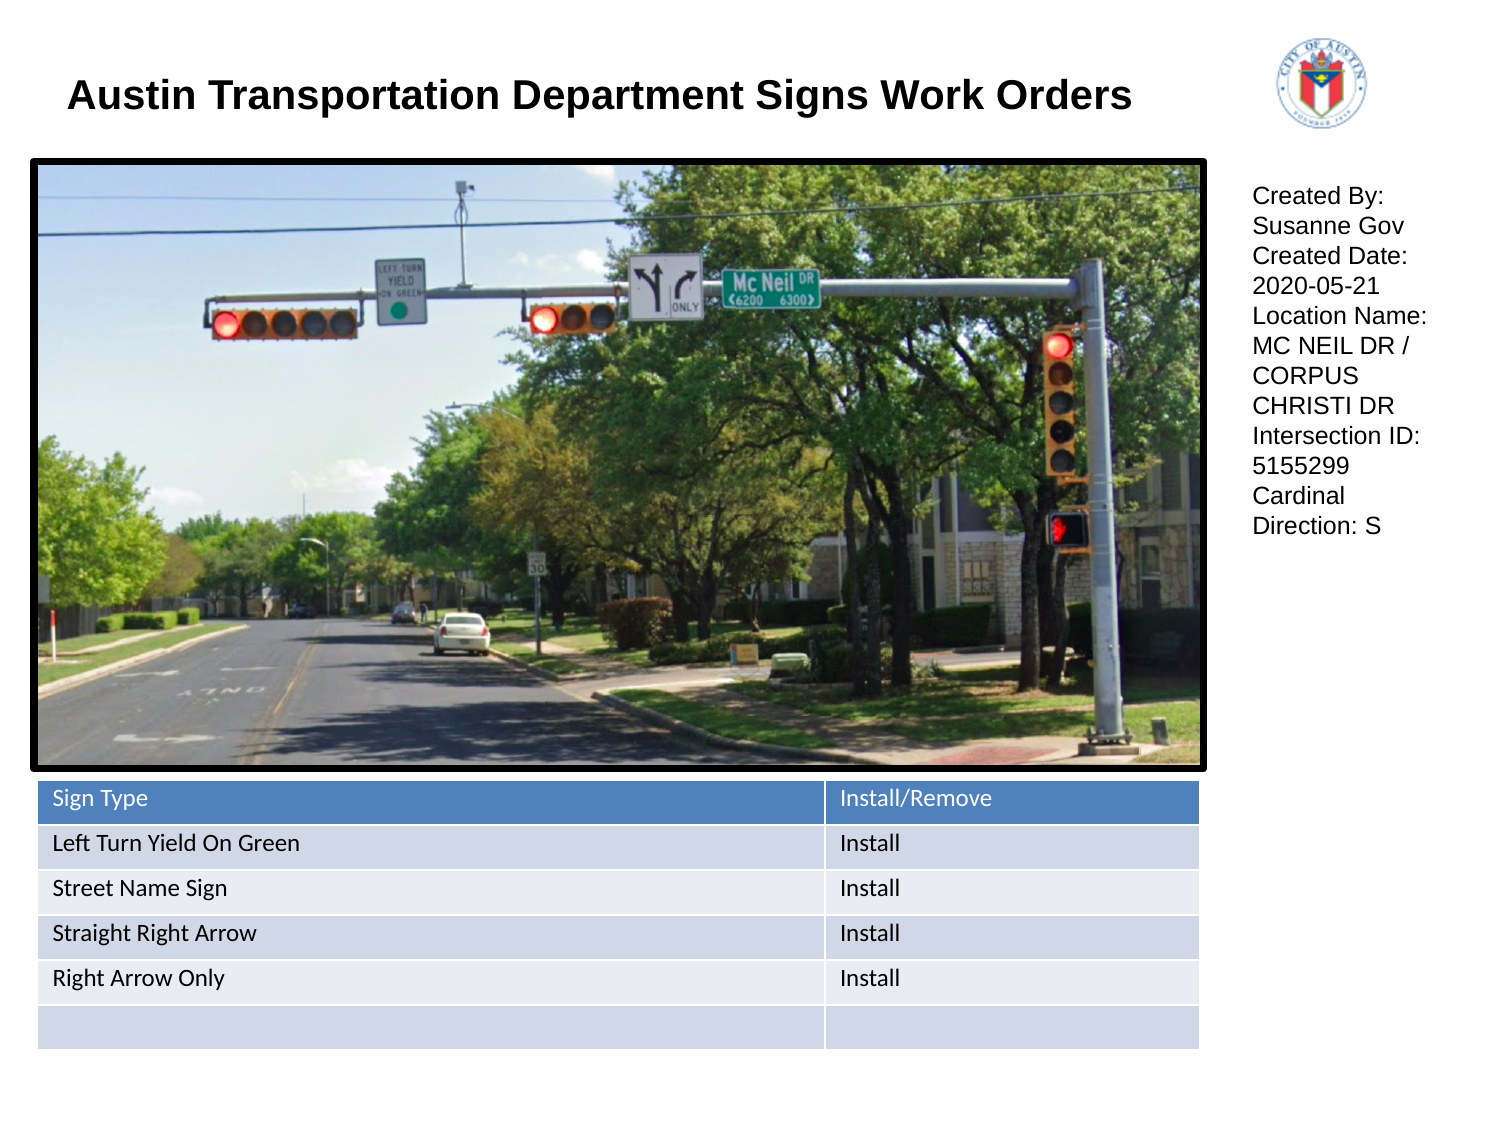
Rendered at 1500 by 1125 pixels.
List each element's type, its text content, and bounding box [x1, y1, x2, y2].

table_cell Install [826, 826, 1199, 869]
table_cell Install [826, 961, 1199, 1004]
table_cell Install [826, 916, 1199, 959]
table_cell [38, 1006, 824, 1049]
table_cell [826, 1006, 1199, 1049]
table_cell Street Name Sign [38, 871, 824, 914]
picture [37, 164, 1201, 766]
picture [1274, 37, 1369, 132]
table_cell Install [826, 871, 1199, 914]
table_cell Straight Right Arrow [38, 916, 824, 959]
table_header Sign Type [38, 781, 824, 824]
table_header Install/Remove [826, 781, 1199, 824]
text_box Created By: Susanne Gov Created Date: 2020-05-21 Location Name: MC NEIL DR / CORPUS CHRISTI DR Intersection ID: 5155299 Cardinal Direction: S [1237, 172, 1463, 547]
table_cell Right Arrow Only [38, 961, 824, 1004]
table_cell Left Turn Yield On Green [38, 826, 824, 869]
text_box Austin Transportation Department Signs Work Orders [51, 60, 1149, 125]
